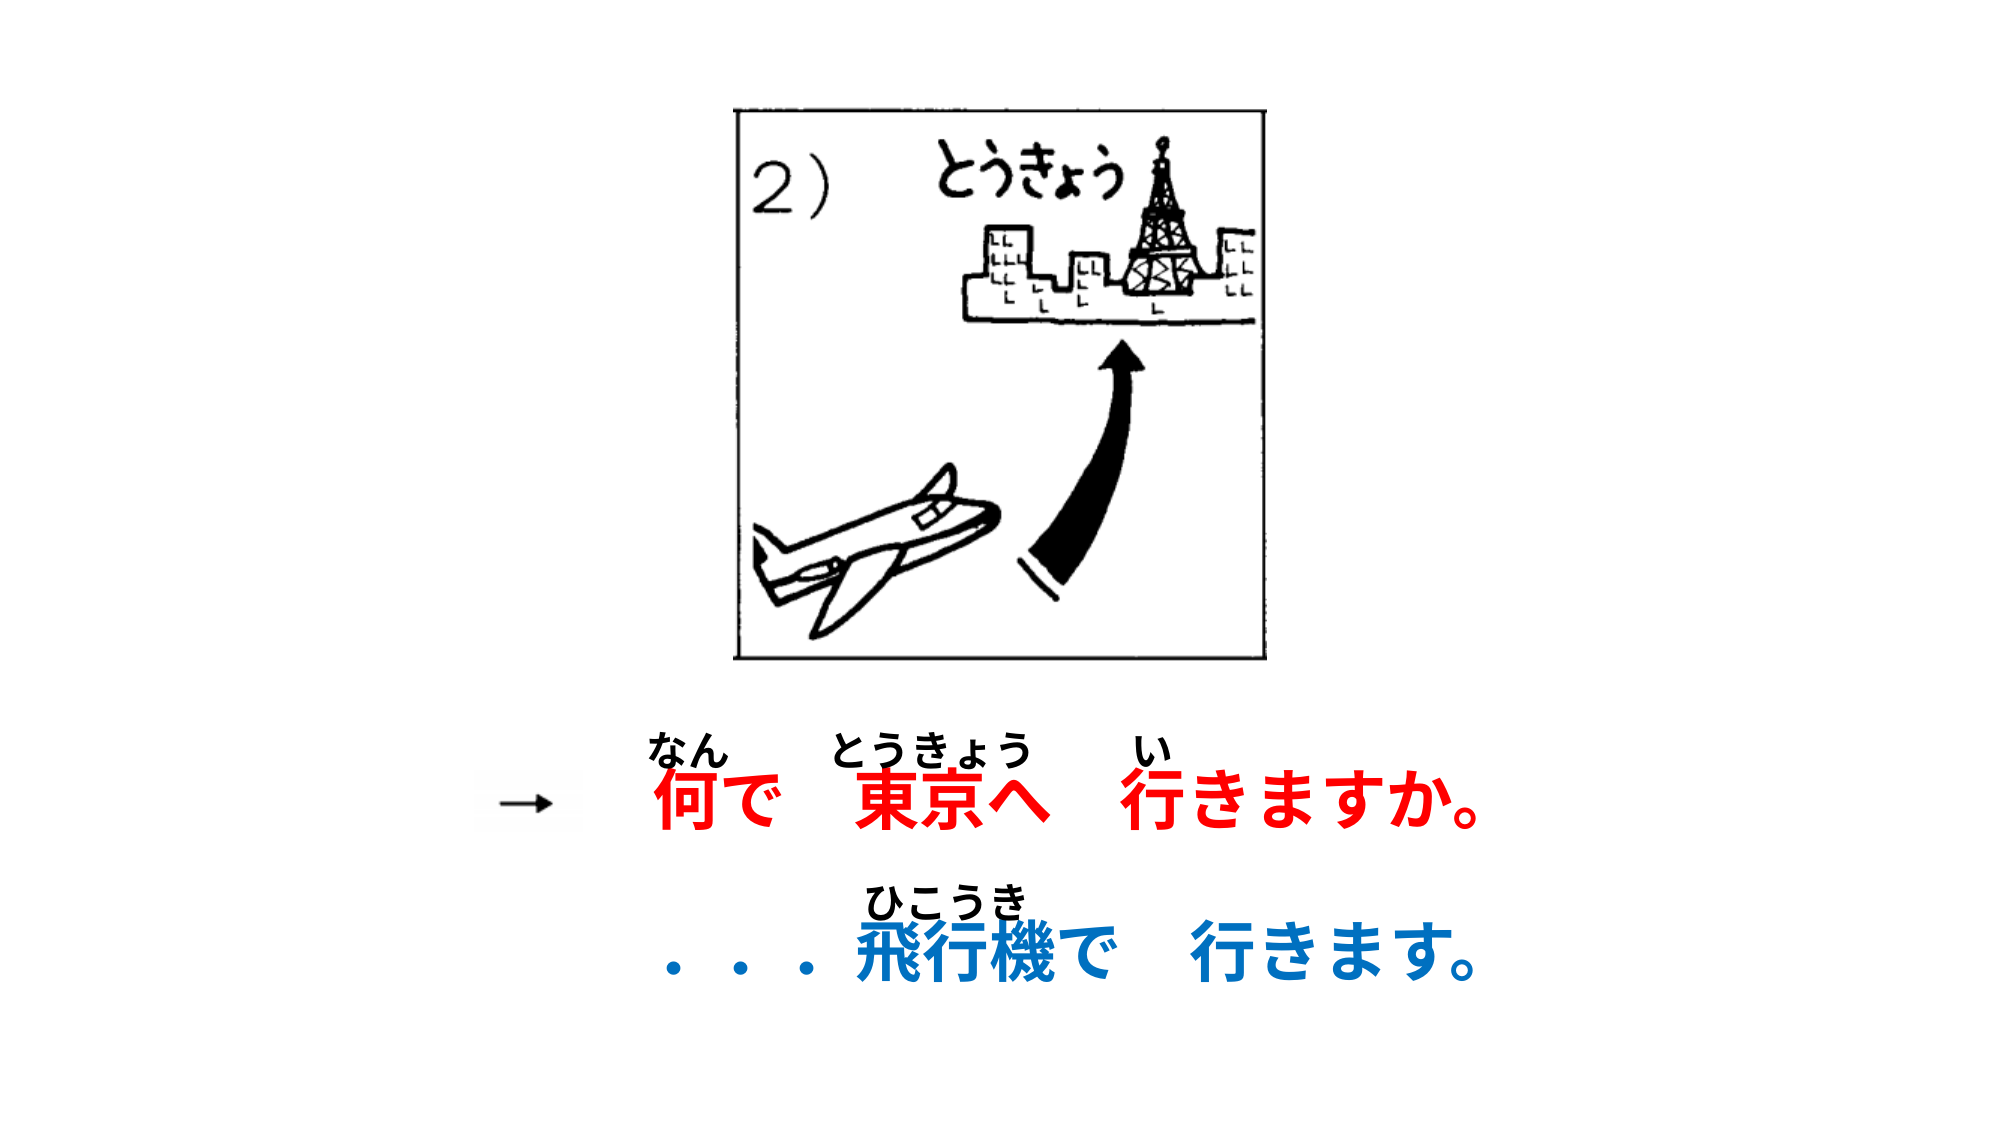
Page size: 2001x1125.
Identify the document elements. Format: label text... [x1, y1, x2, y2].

text_box 何で 東京へ 行きますか。 [638, 750, 1535, 846]
text_box なん [631, 717, 766, 783]
text_box ひこうき [849, 868, 1114, 934]
text_box とうきょう [812, 717, 1087, 783]
text_box い [1116, 717, 1216, 783]
picture [733, 105, 1267, 665]
text_box ．．．飛行機で 行きます。 [640, 902, 1532, 998]
picture [474, 768, 583, 835]
